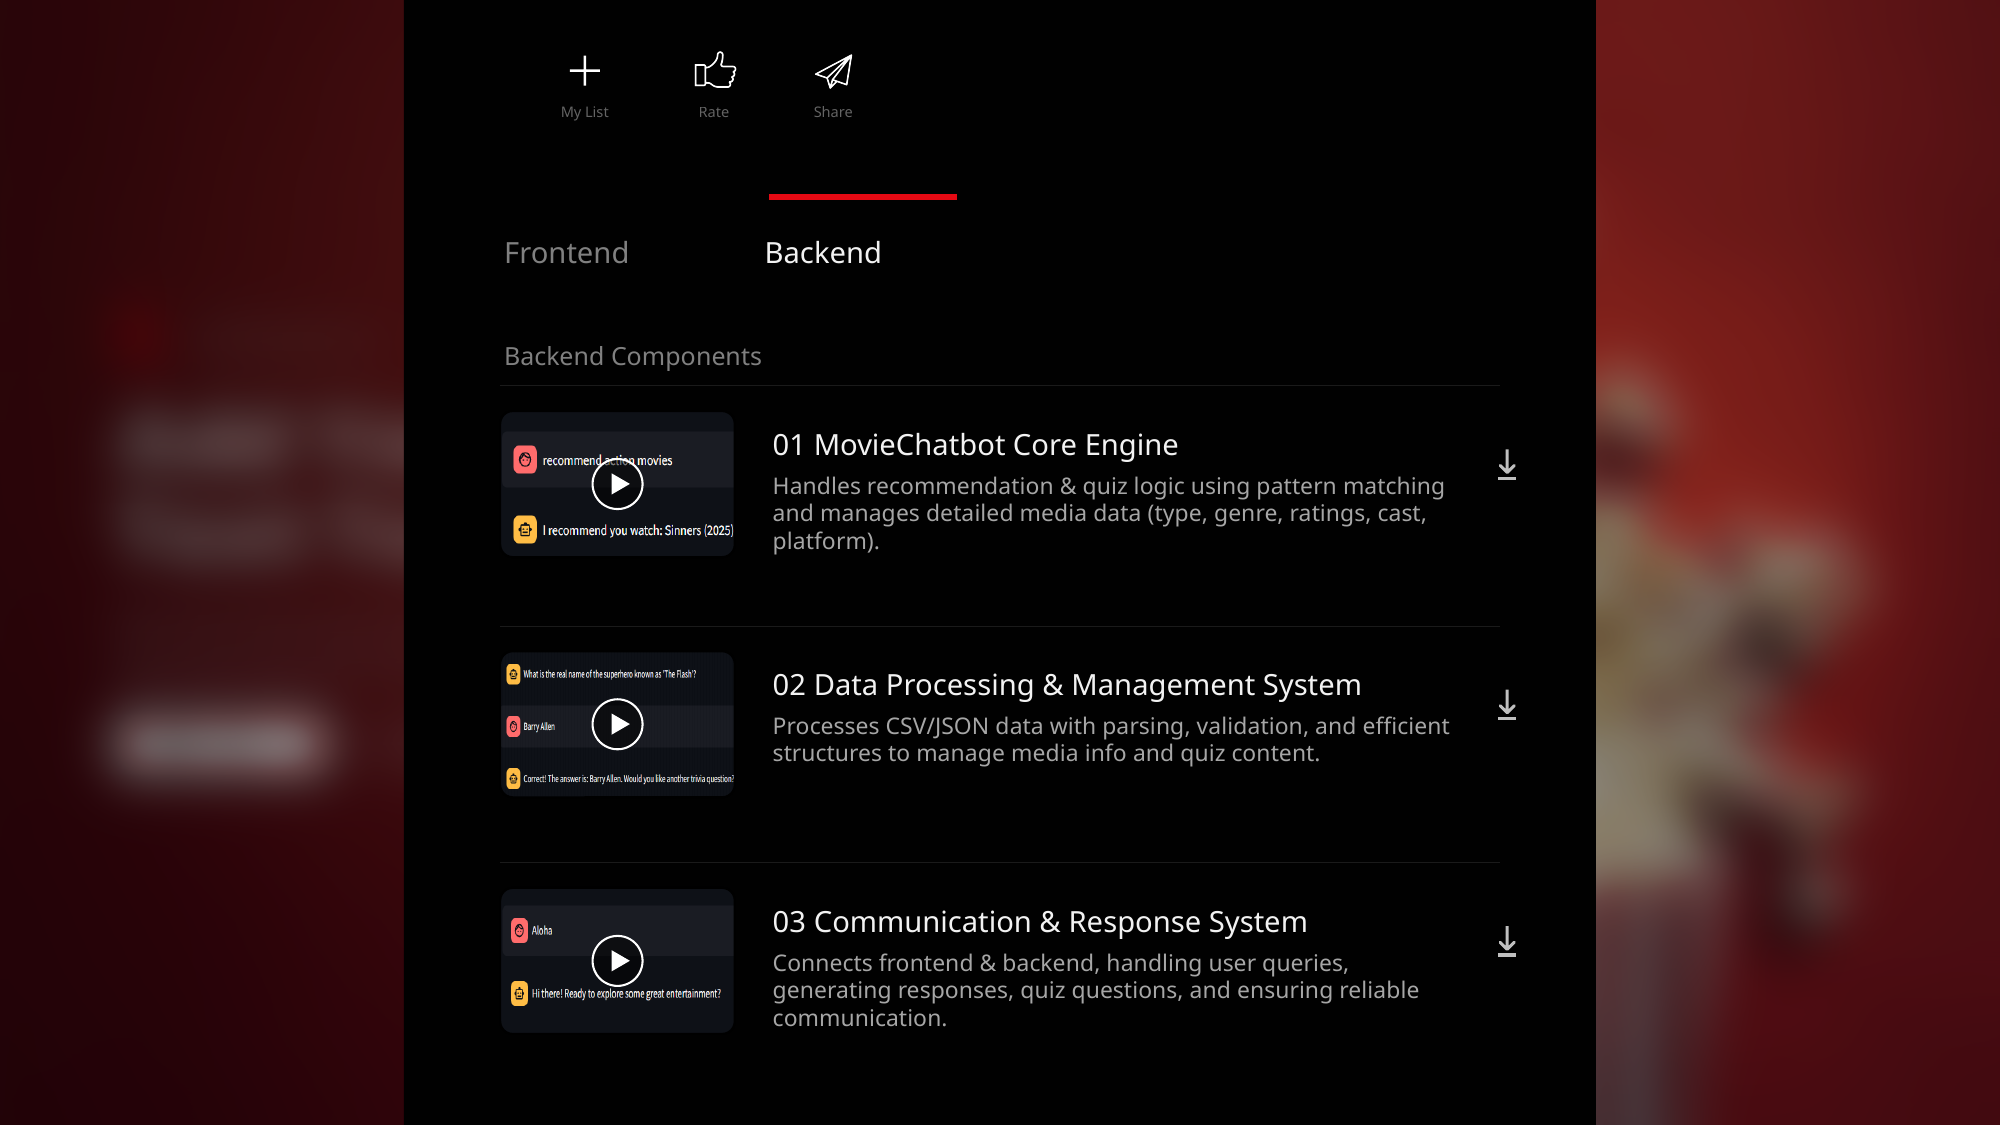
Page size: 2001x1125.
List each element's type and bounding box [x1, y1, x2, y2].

picture [0, 0, 2000, 1125]
text_box [500, 411, 735, 558]
text_box [500, 651, 735, 798]
text_box [1498, 449, 1517, 479]
text_box [1498, 689, 1517, 719]
text_box [500, 887, 735, 1034]
text_box [1498, 926, 1517, 956]
